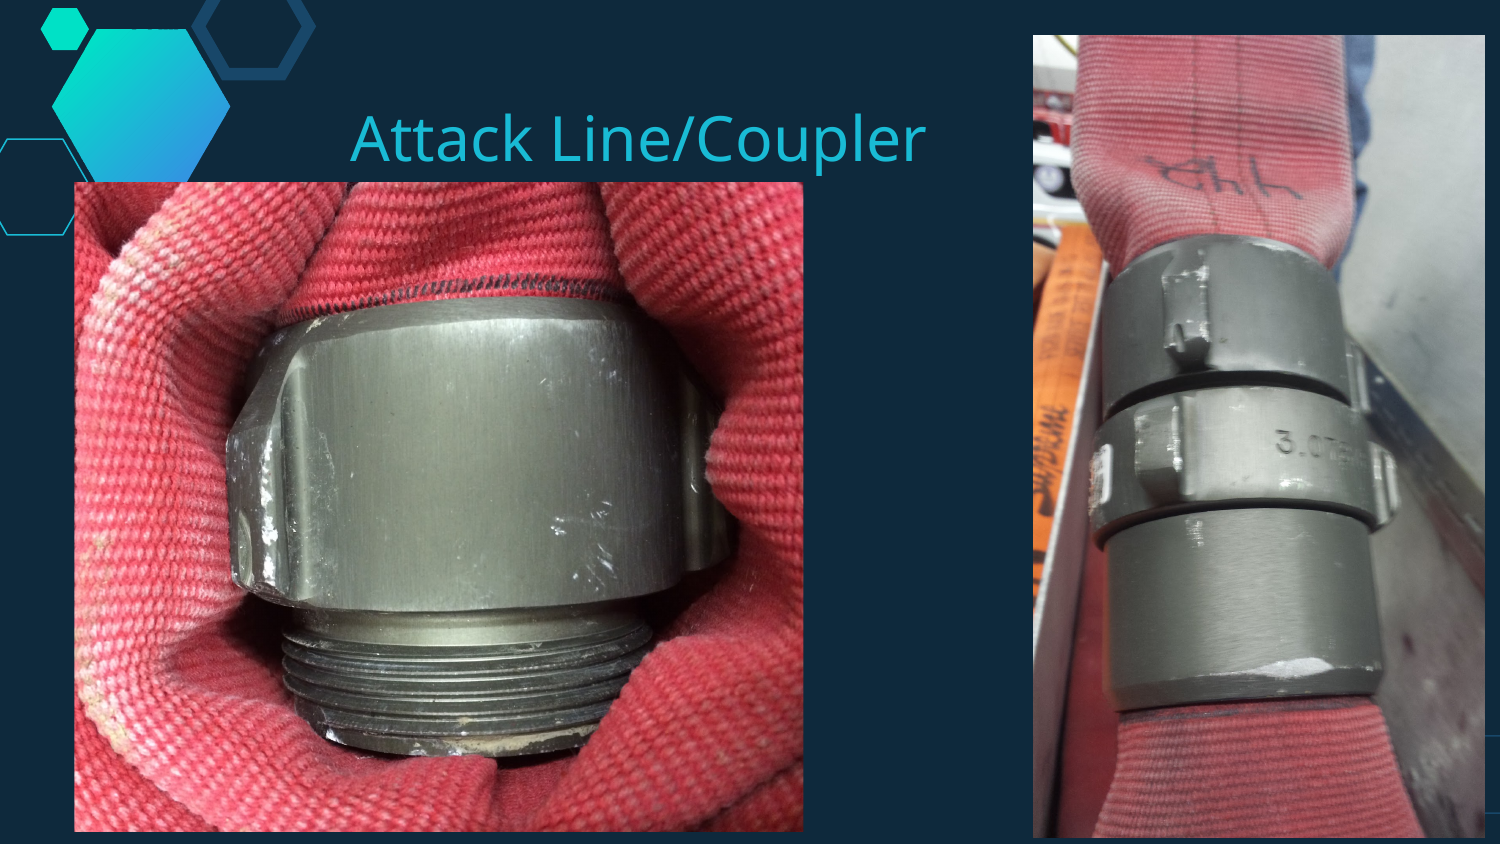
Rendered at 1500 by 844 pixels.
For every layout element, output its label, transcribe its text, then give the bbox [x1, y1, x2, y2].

picture [74, 182, 804, 832]
picture [1033, 35, 1485, 838]
title Attack Line/Coupler [90, 83, 1028, 189]
